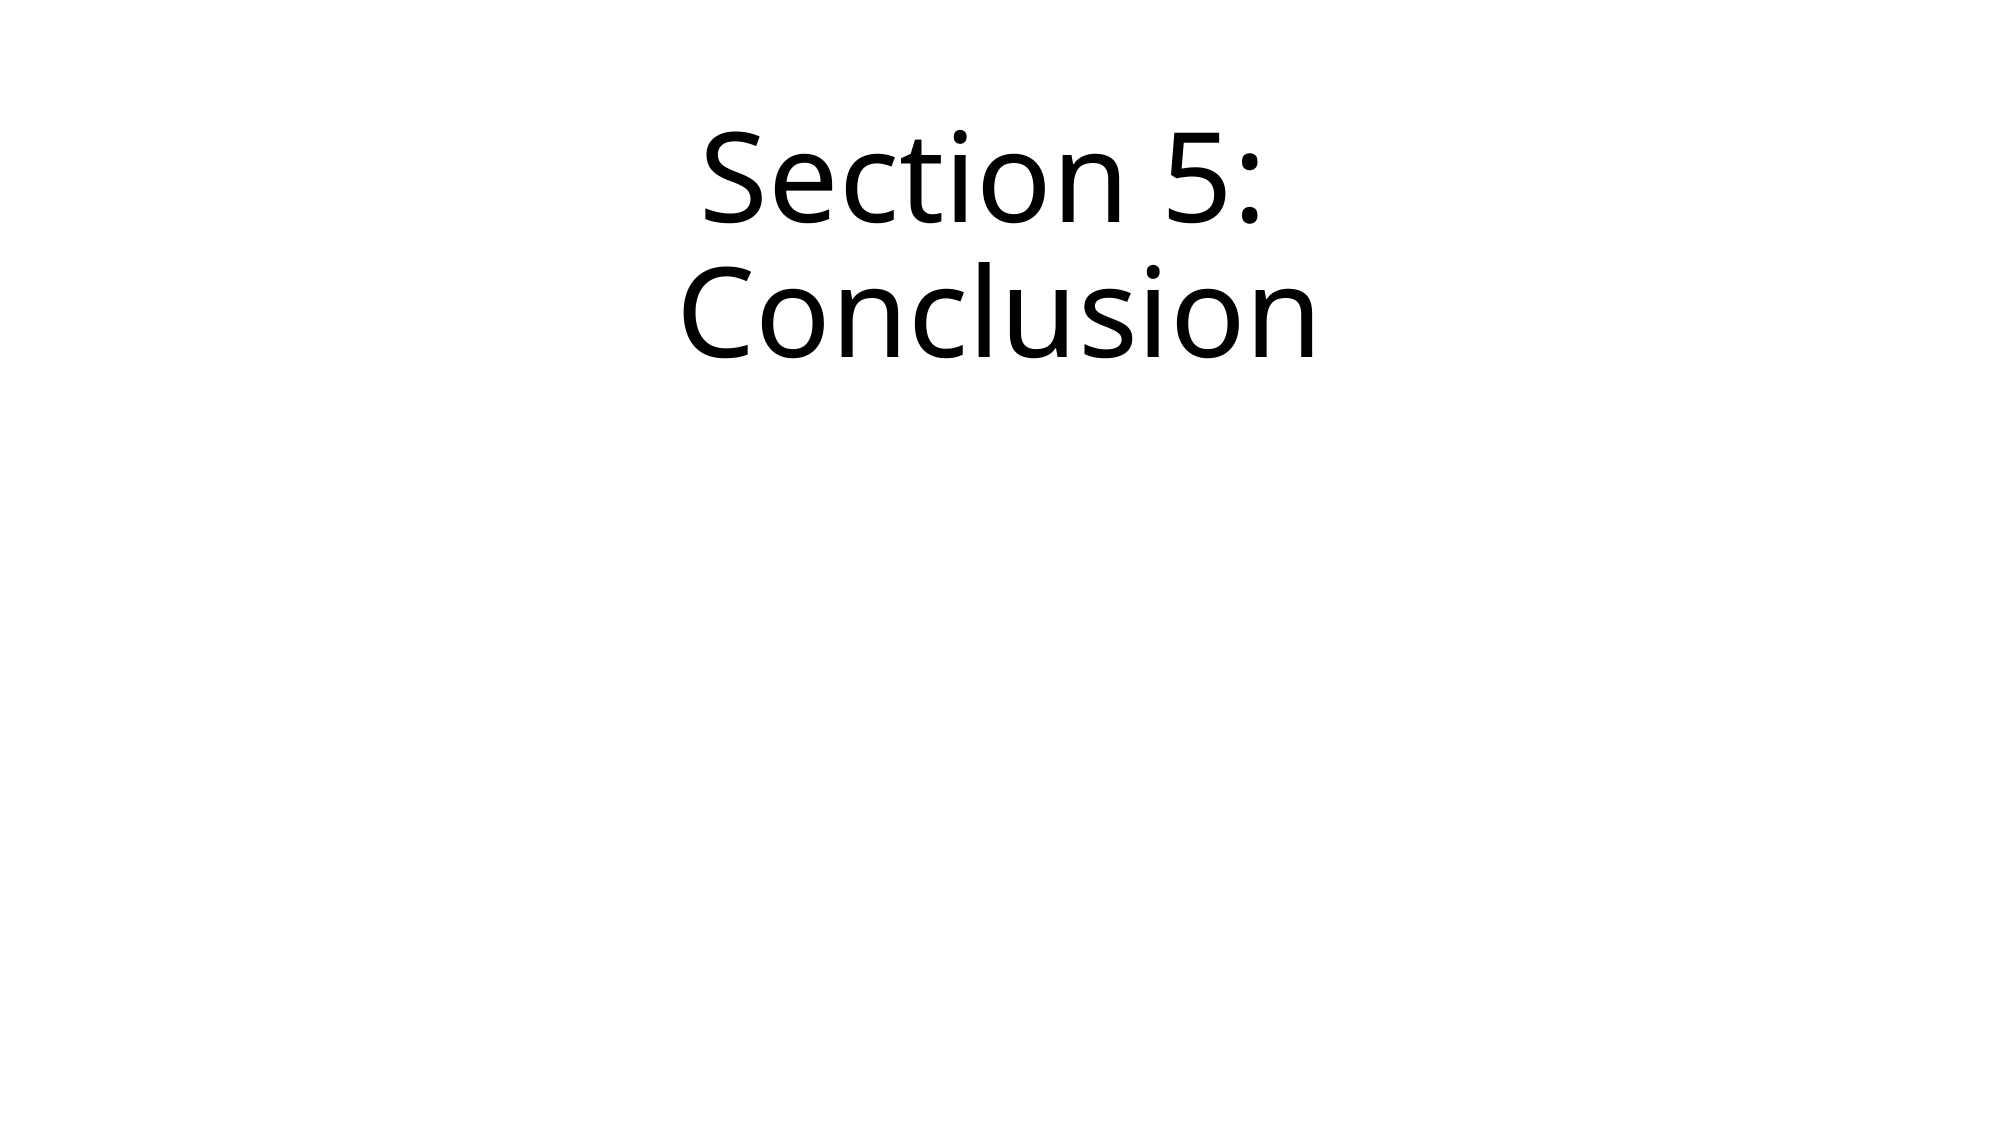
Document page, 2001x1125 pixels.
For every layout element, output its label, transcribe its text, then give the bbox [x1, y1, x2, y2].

title Section 5: Conclusion [249, 0, 1750, 392]
